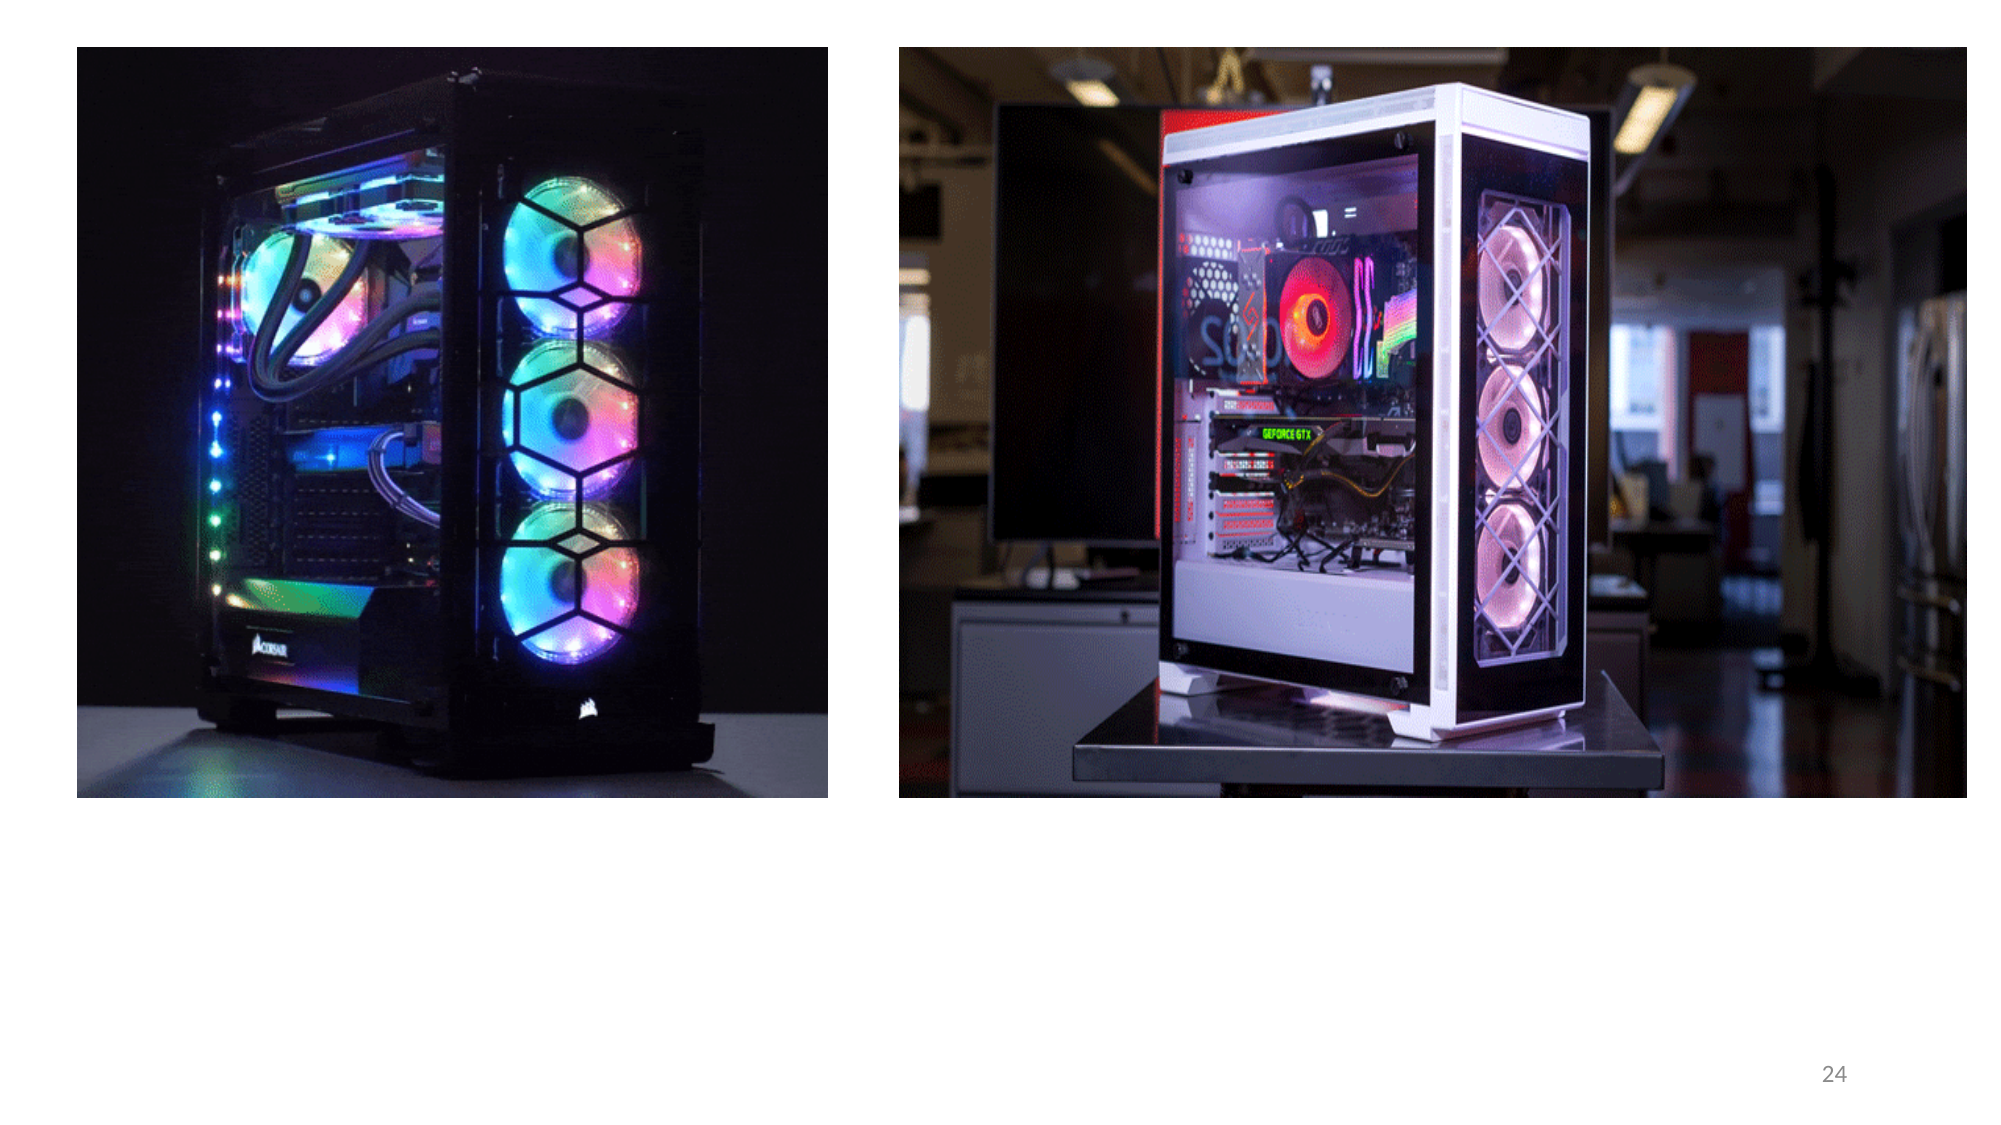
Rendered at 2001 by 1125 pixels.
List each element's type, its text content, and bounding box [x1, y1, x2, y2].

slide_number 24 [1412, 1042, 1863, 1103]
picture [77, 47, 828, 798]
picture [899, 47, 1967, 798]
